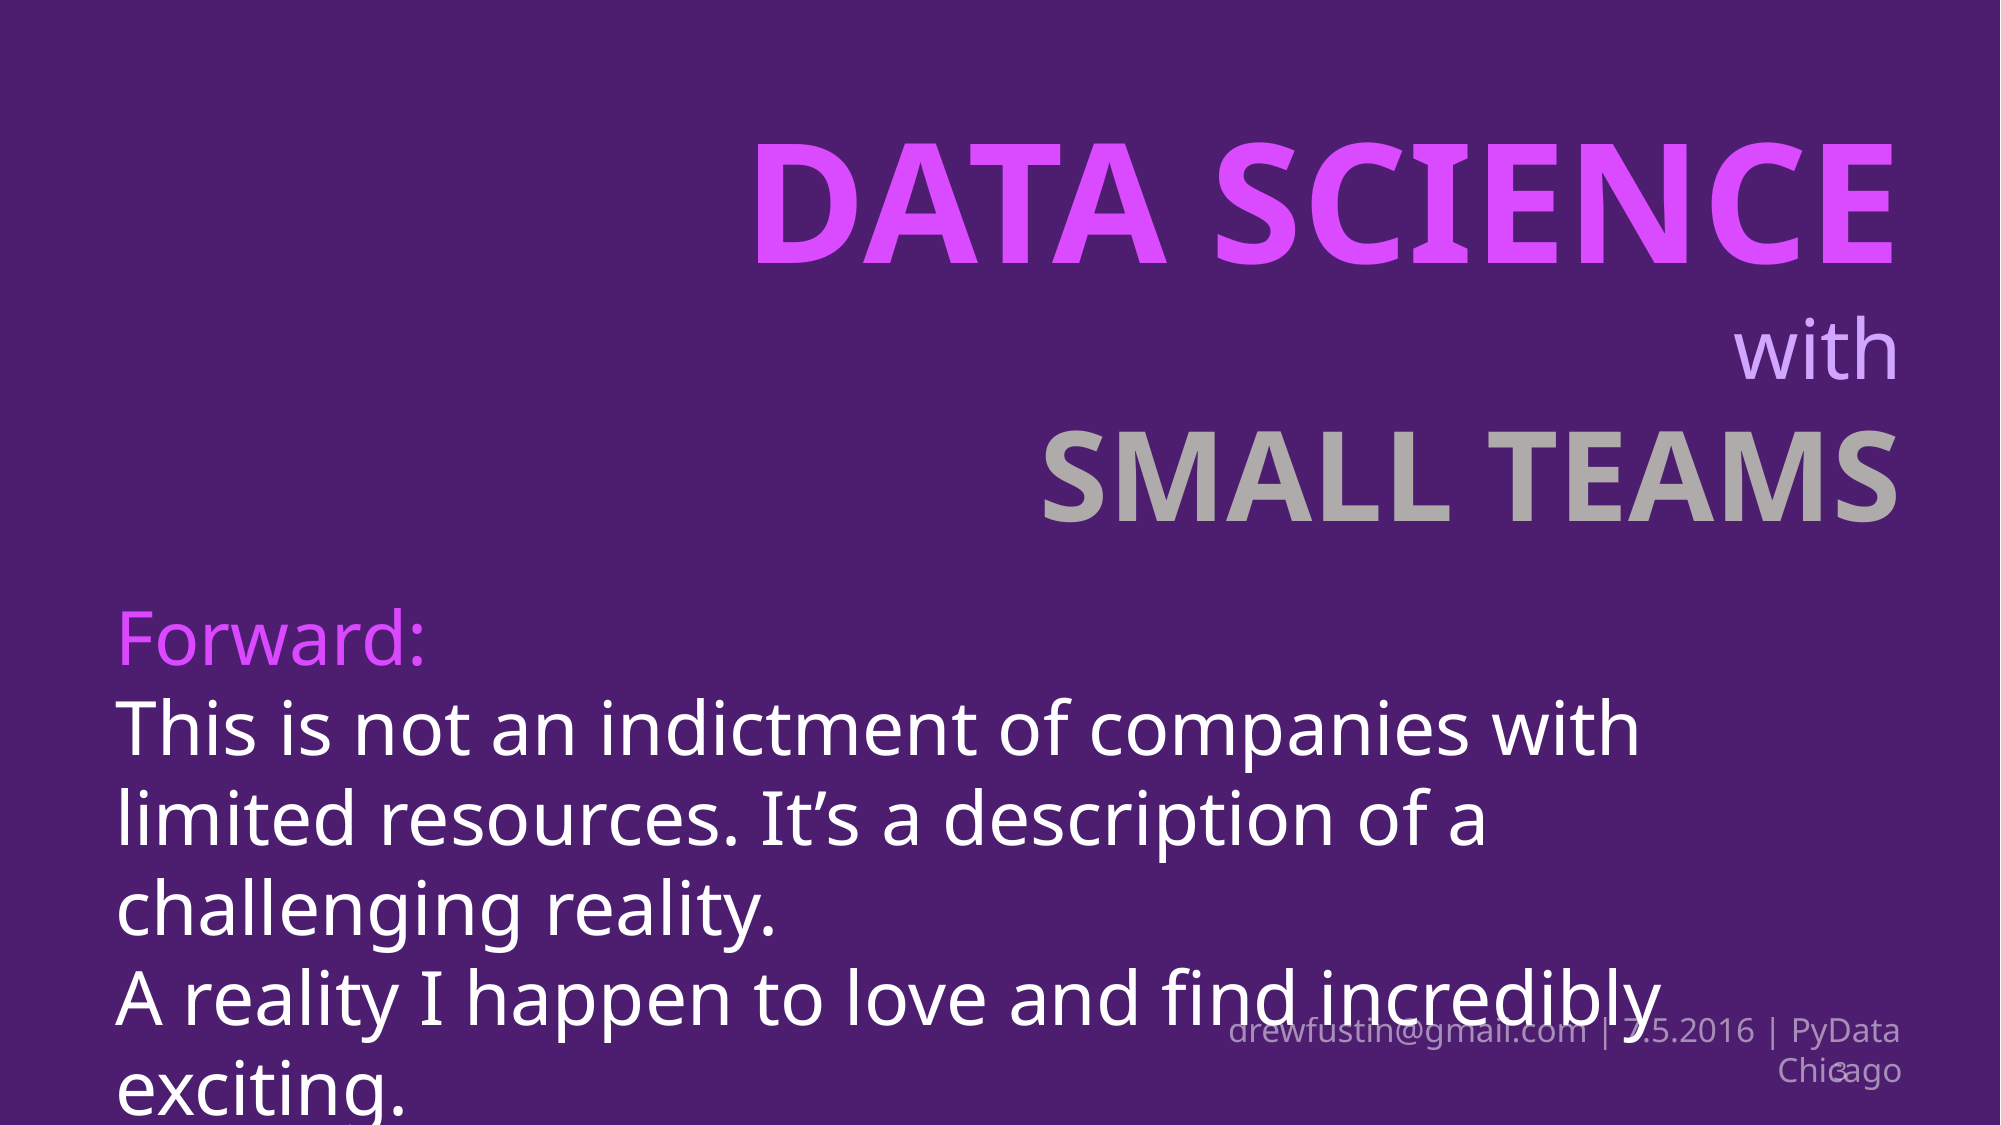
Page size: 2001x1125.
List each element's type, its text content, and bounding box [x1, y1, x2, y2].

text_box DATA SCIENCE with SMALL TEAMS [0, 88, 1918, 624]
text_box Forward: This is not an indictment of companies with limited resources. It’s a description of a challenging reality. A reality I happen to love and find incredibly exciting. [100, 582, 1918, 1125]
slide_number 3 [1412, 1042, 1863, 1103]
